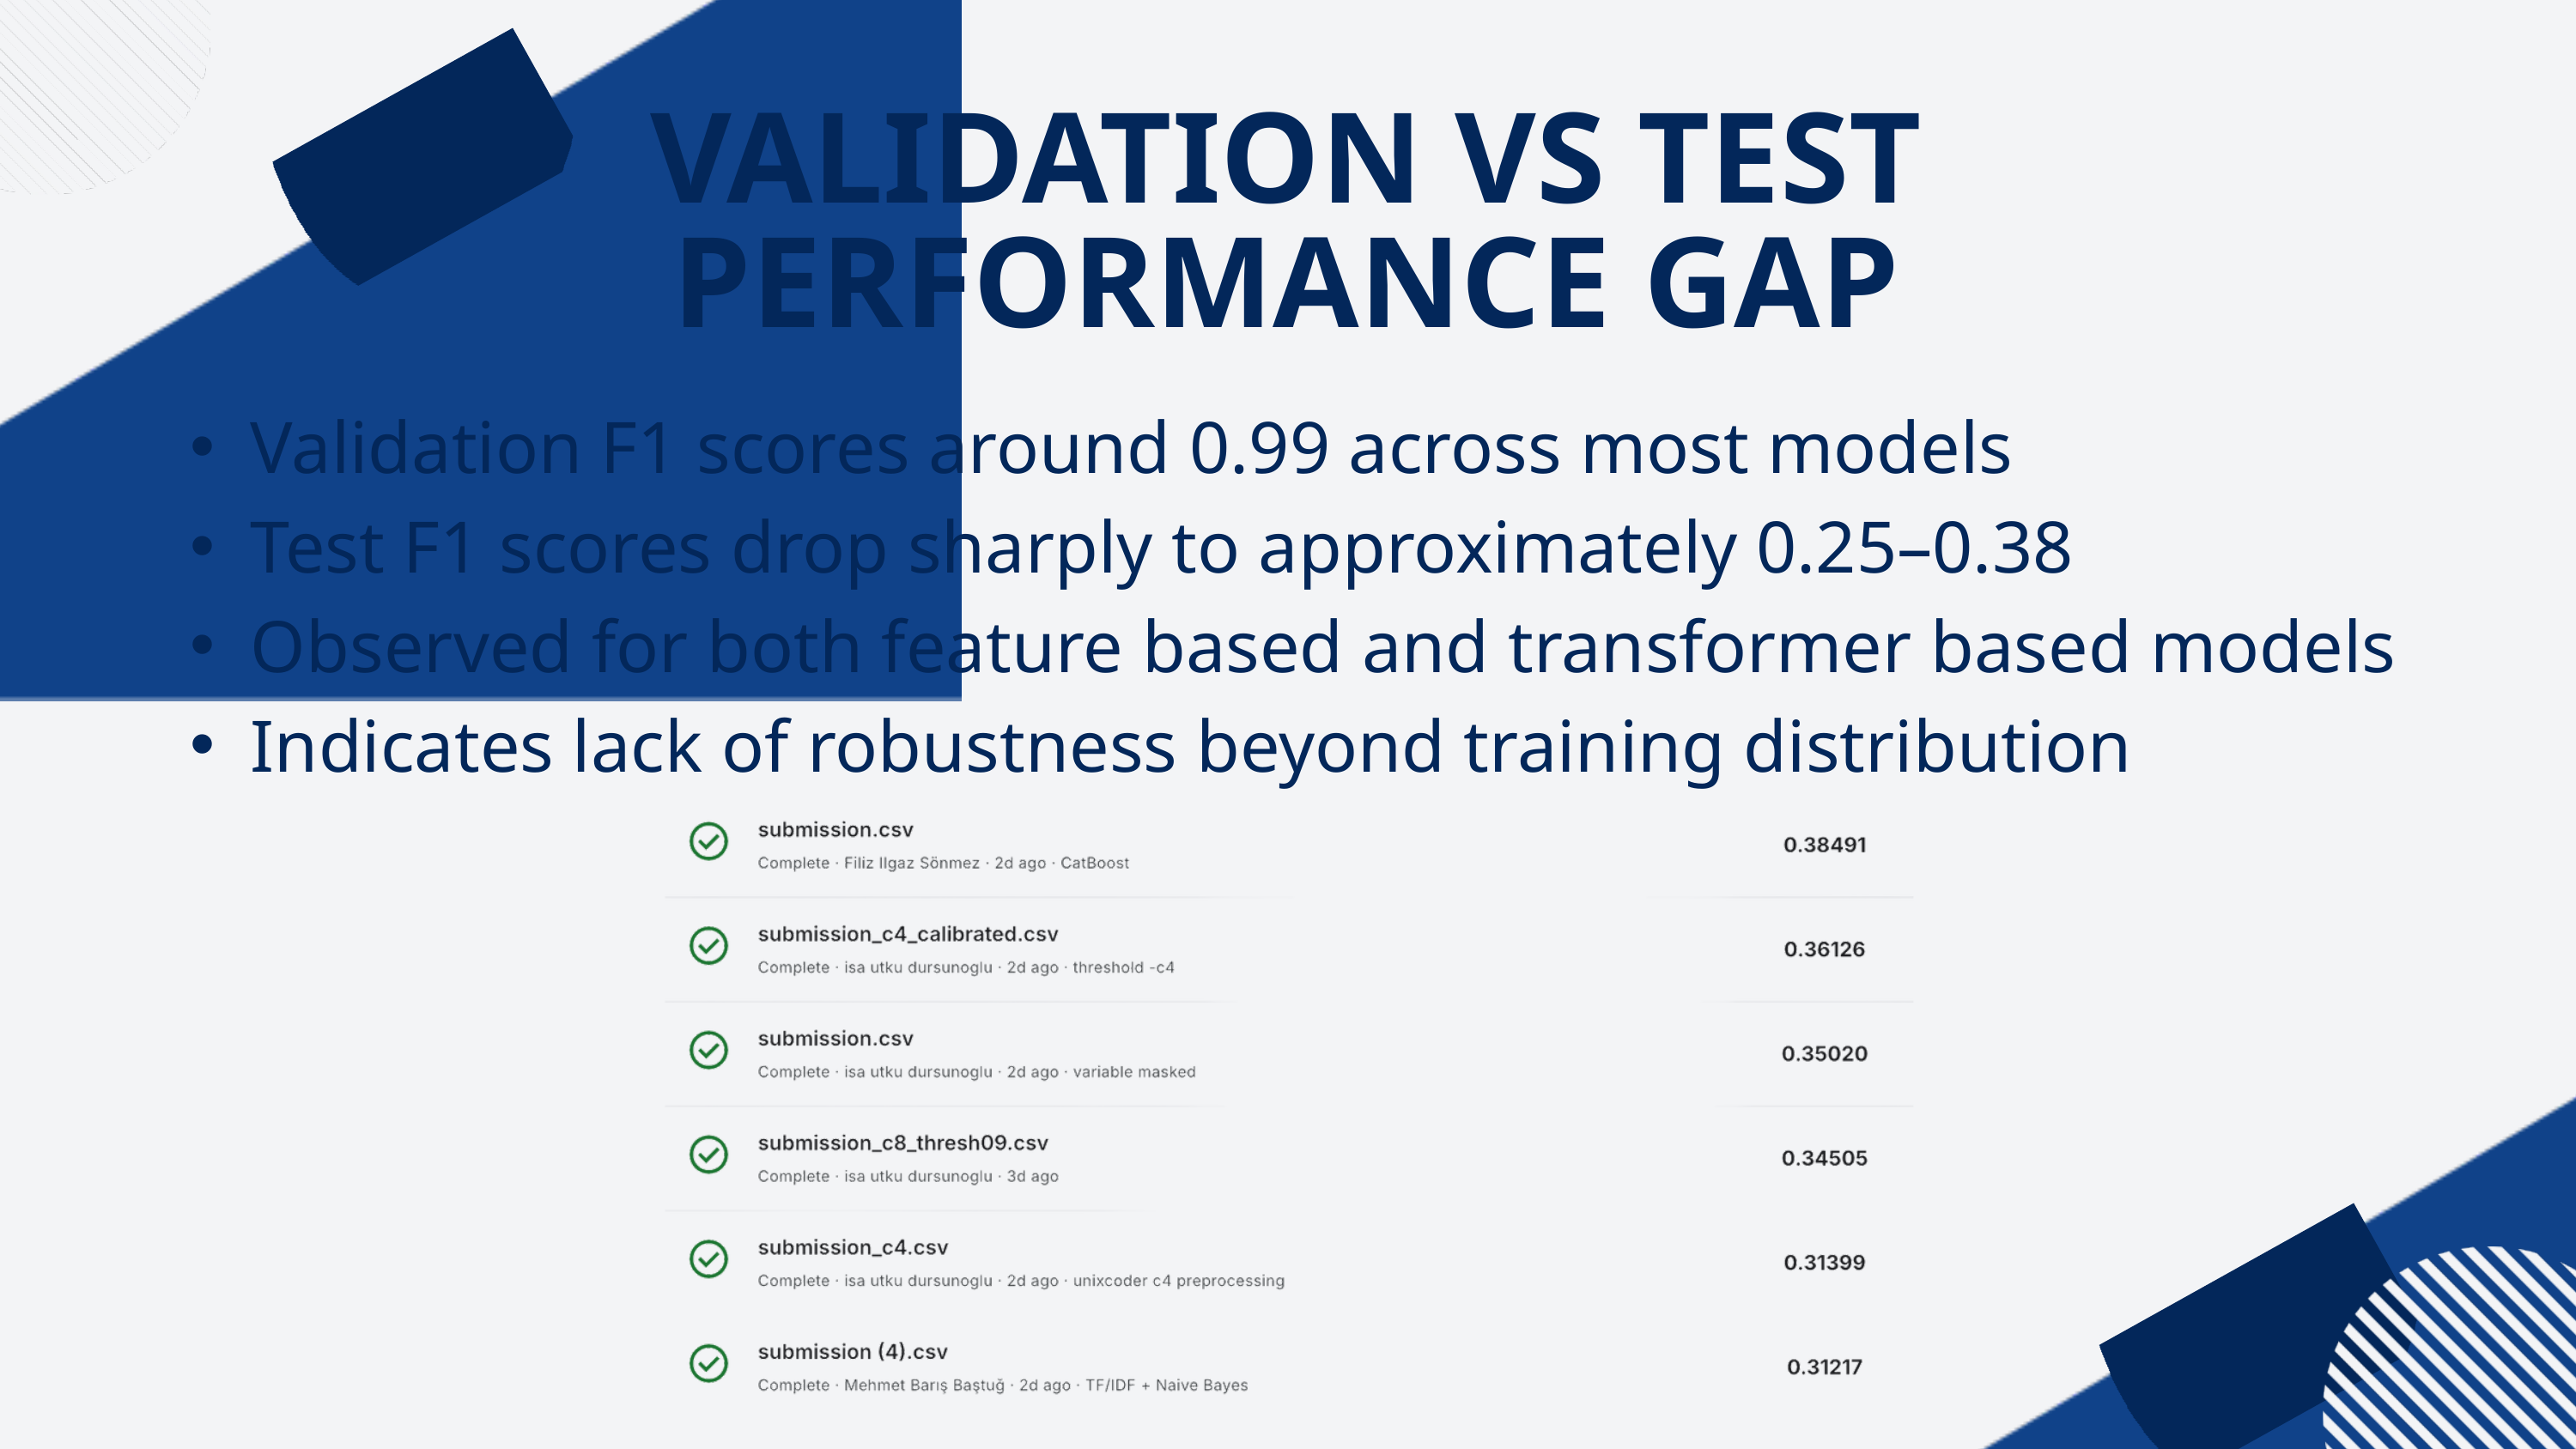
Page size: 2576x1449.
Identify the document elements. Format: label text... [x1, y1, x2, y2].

text_box [2323, 1246, 2576, 1449]
text_box [2076, 1203, 2379, 1449]
text_box [1522, 881, 2576, 1449]
text_box Validation F1 scores around 0.99 across most models Test F1 scores drop sharply to approximately 0.25–0.38 Observed for both feature based and transformer based models Indicates lack of robustness beyond training distribution [130, 388, 2443, 886]
text_box [0, 0, 211, 195]
text_box VALIDATION VS TEST PERFORMANCE GAP [511, 102, 2061, 354]
text_box [659, 886, 1914, 1414]
text_box [0, 0, 962, 701]
text_box [251, 27, 555, 306]
